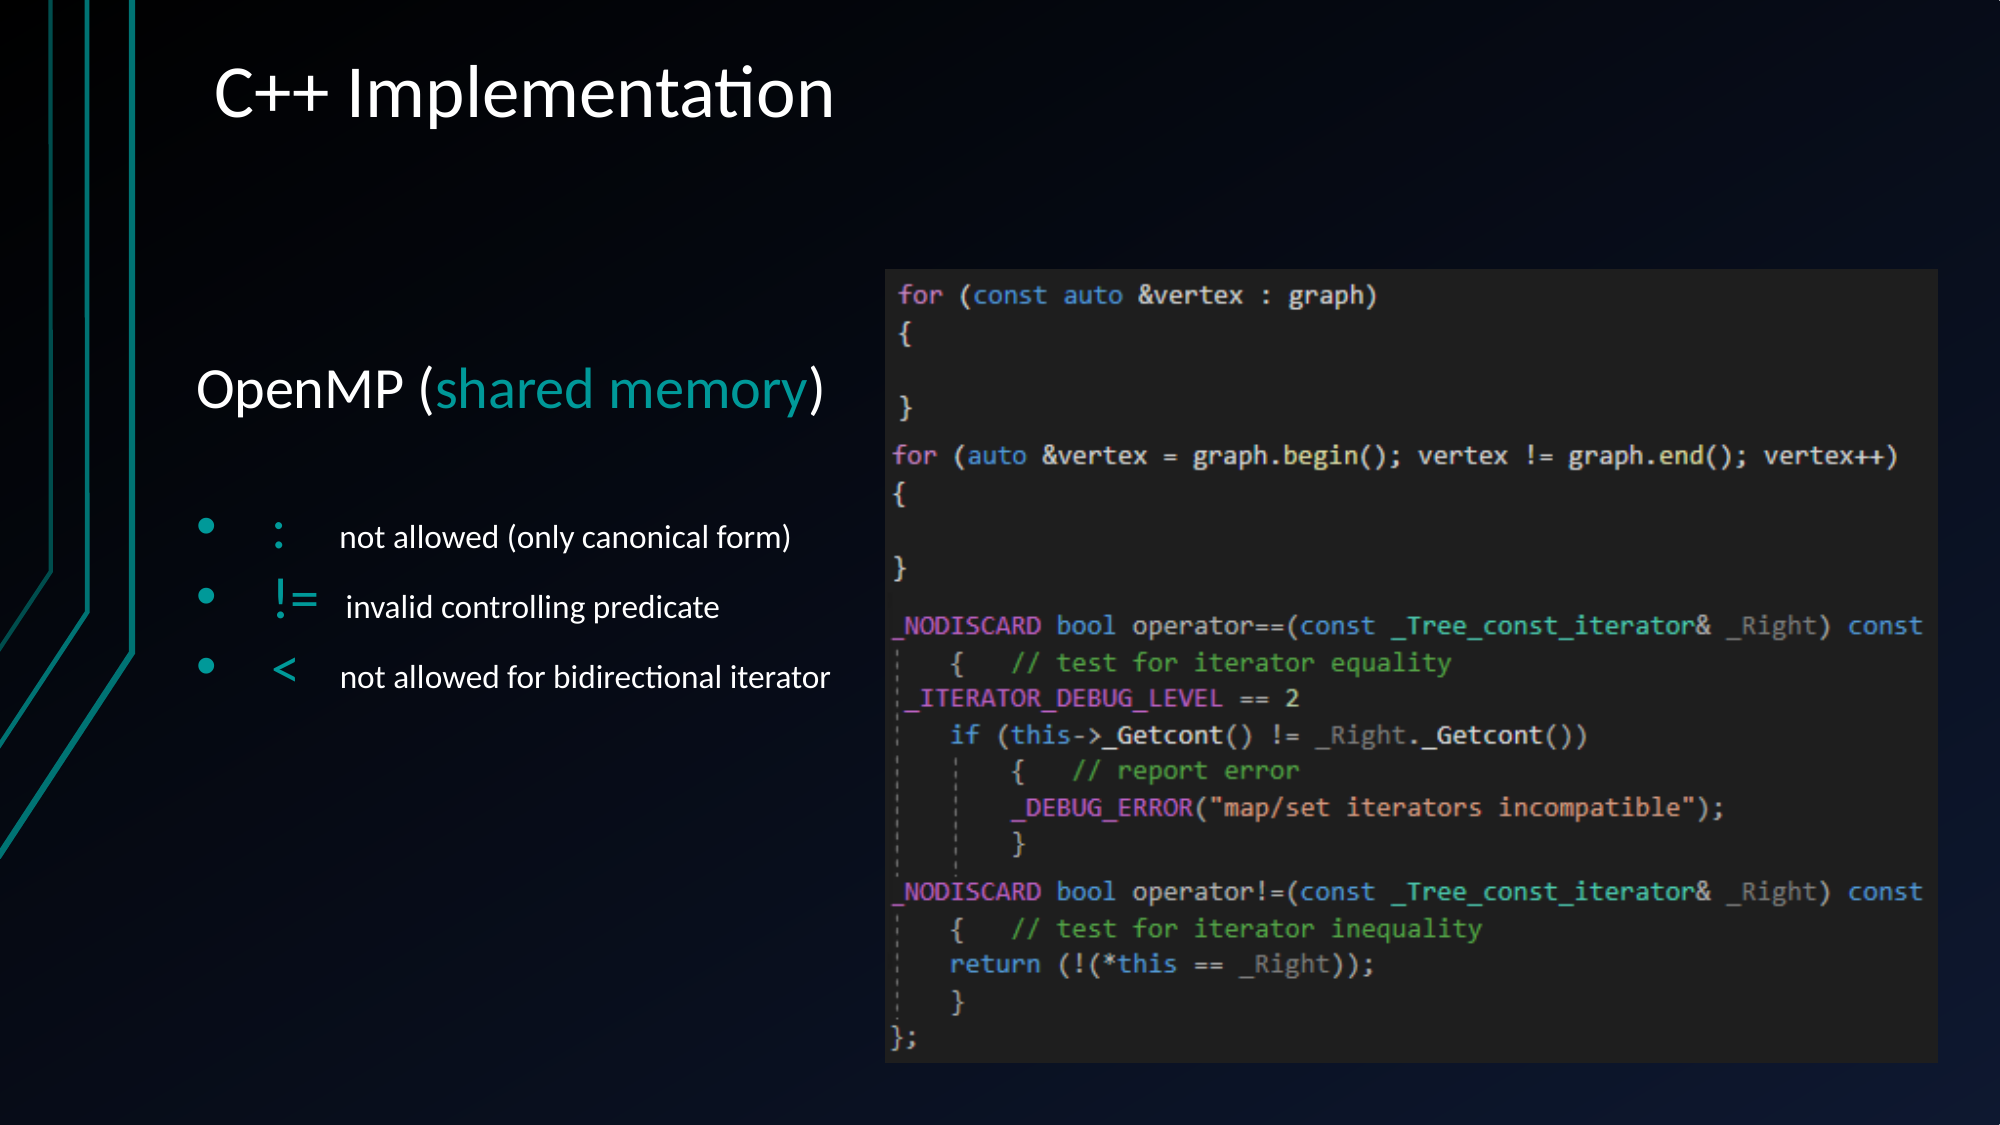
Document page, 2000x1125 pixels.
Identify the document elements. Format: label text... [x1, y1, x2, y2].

text_box C++ Implementation [199, 45, 1900, 246]
picture [884, 269, 1938, 1063]
text_box OpenMP (shared memory) : not allowed (only canonical form) != invalid controlling predicate < not allowed for bidirectional iterator [181, 342, 847, 778]
